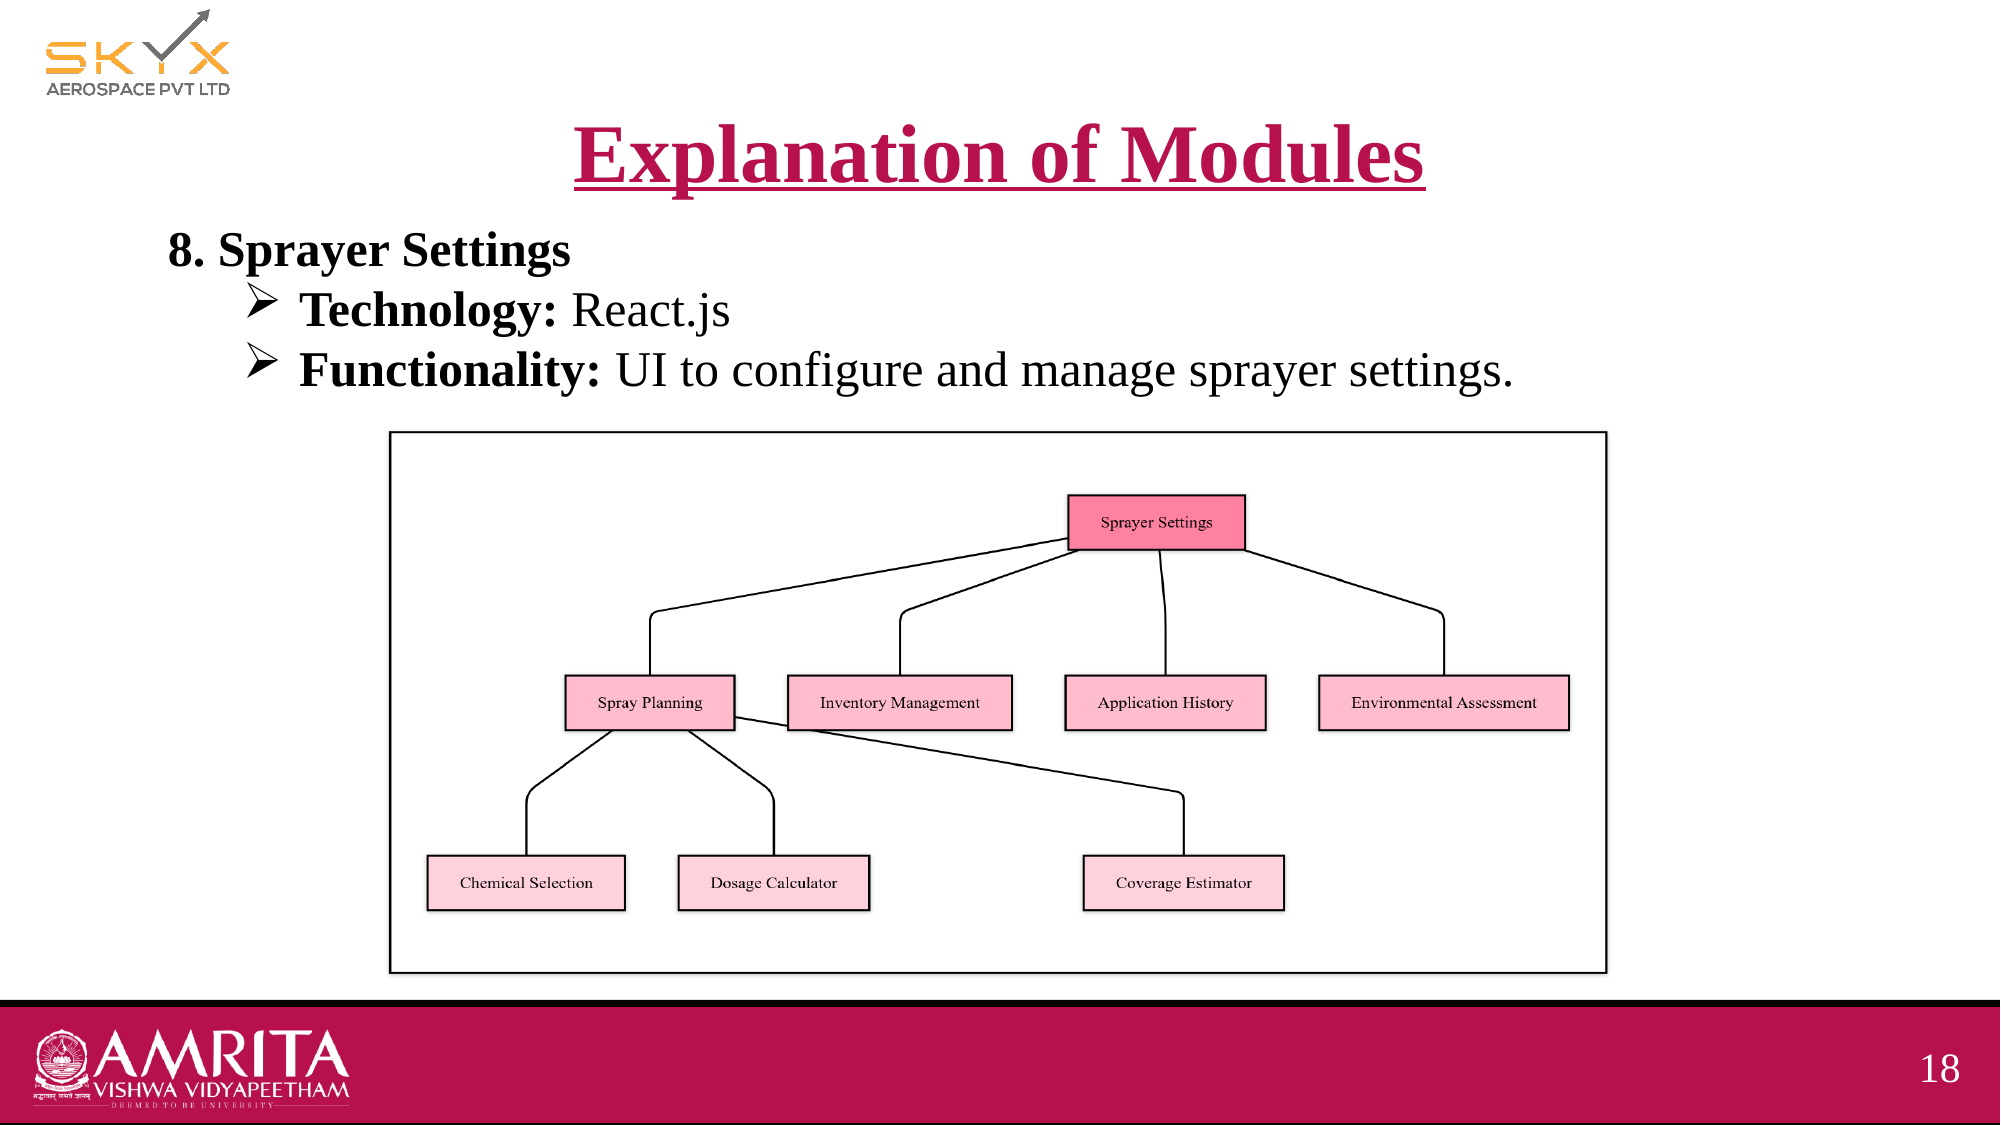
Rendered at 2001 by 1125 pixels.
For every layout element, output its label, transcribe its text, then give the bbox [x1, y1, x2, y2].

picture [382, 425, 1618, 986]
text_box 8. Sprayer Settings Technology: React.js Functionality: UI to configure and manage sprayer settings. [153, 209, 1900, 404]
text_box Explanation of Modules [519, 41, 1481, 207]
picture [34, 1, 241, 108]
picture [24, 1011, 358, 1118]
